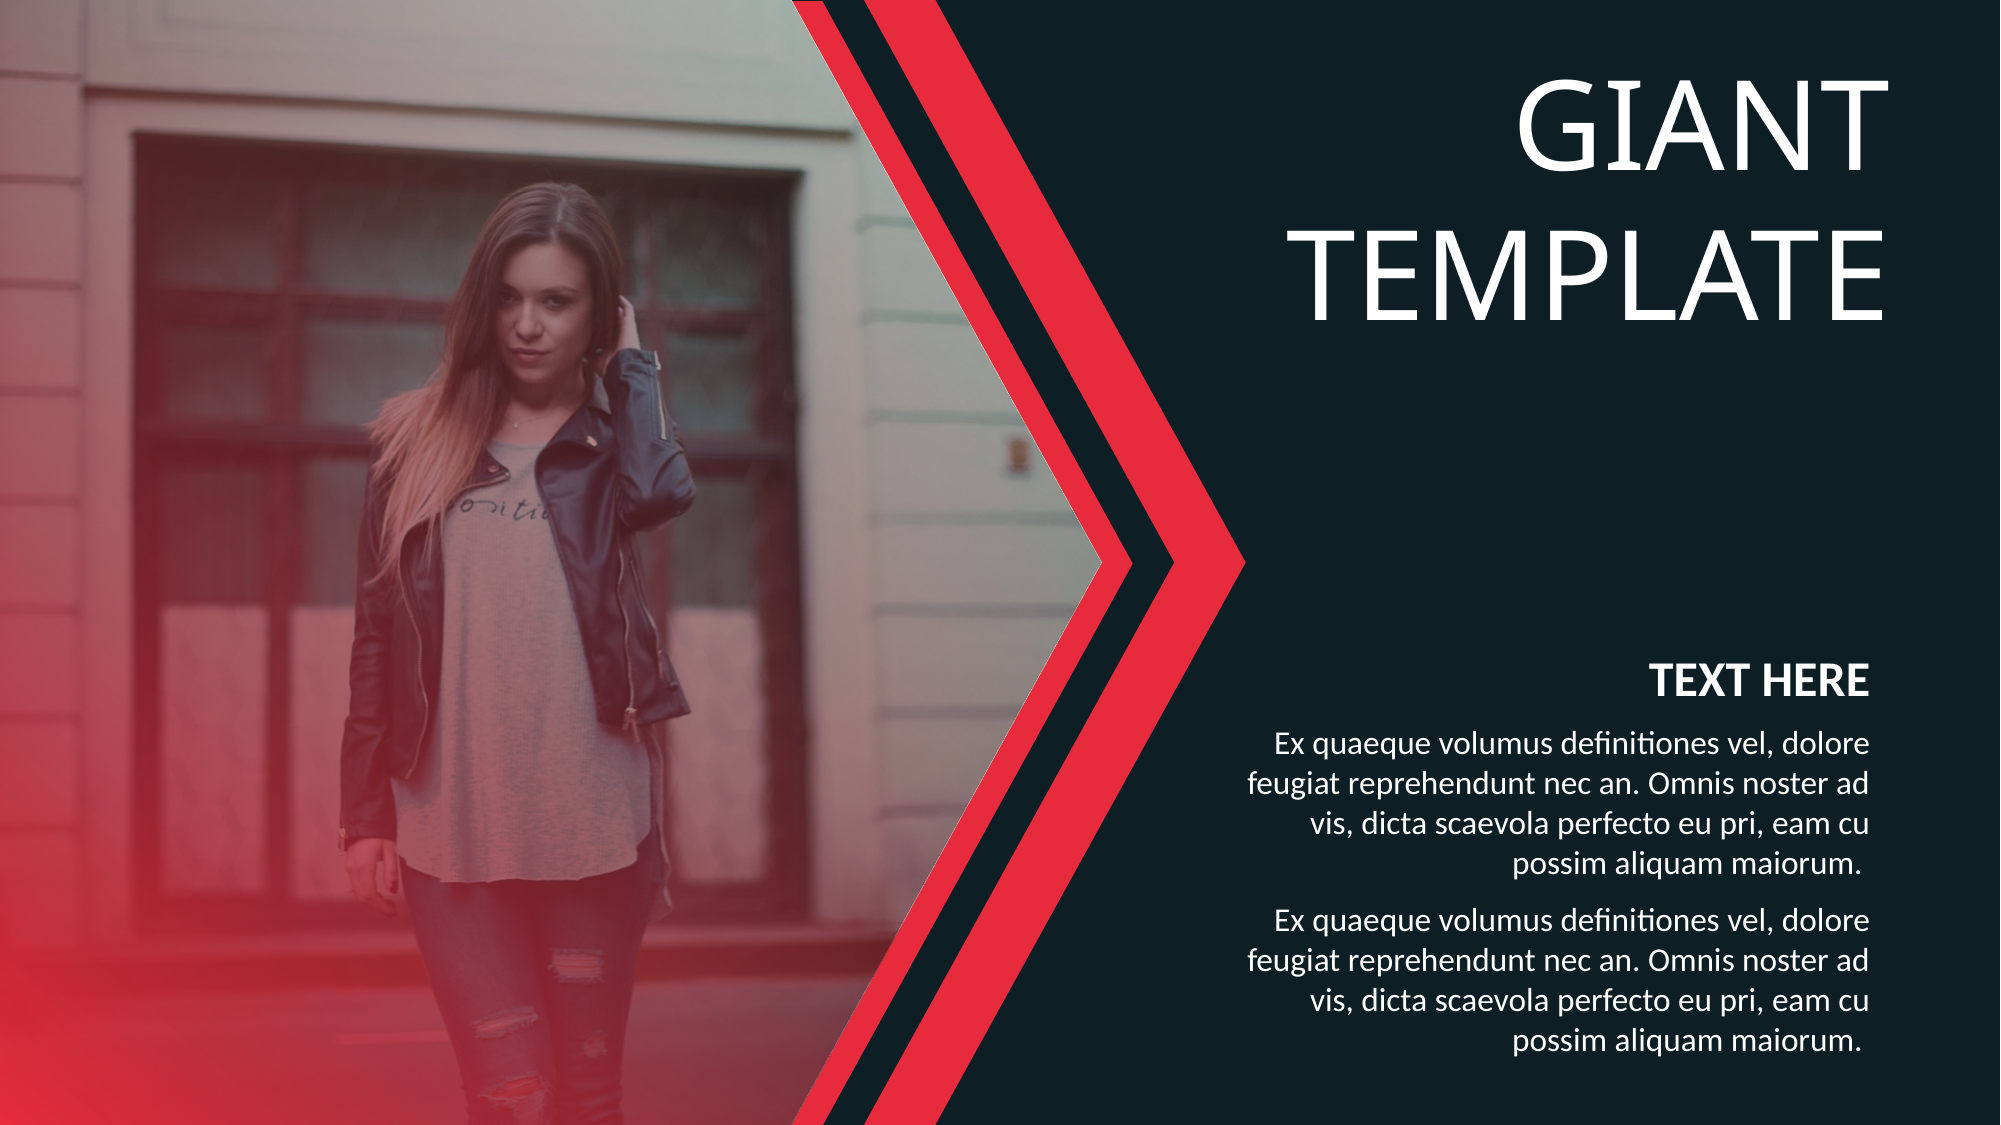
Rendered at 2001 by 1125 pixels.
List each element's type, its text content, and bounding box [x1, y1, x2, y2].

text_box [1102, 301, 1246, 823]
text_box Ex quaeque volumus definitiones vel, dolore feugiat reprehendunt nec an. Omnis noster ad vis, dicta scaevola perfecto eu pri, eam cu possim aliquam maiorum. [1216, 890, 1886, 1066]
text_box GIANT TEMPLATE [1197, 38, 1905, 353]
text_box TEXT HERE [1572, 640, 1886, 712]
text_box Ex quaeque volumus definitiones vel, dolore feugiat reprehendunt nec an. Omnis noster ad vis, dicta scaevola perfecto eu pri, eam cu possim aliquam maiorum. [1216, 713, 1886, 889]
text_box [1102, 507, 1133, 620]
picture [0, 0, 1102, 1125]
